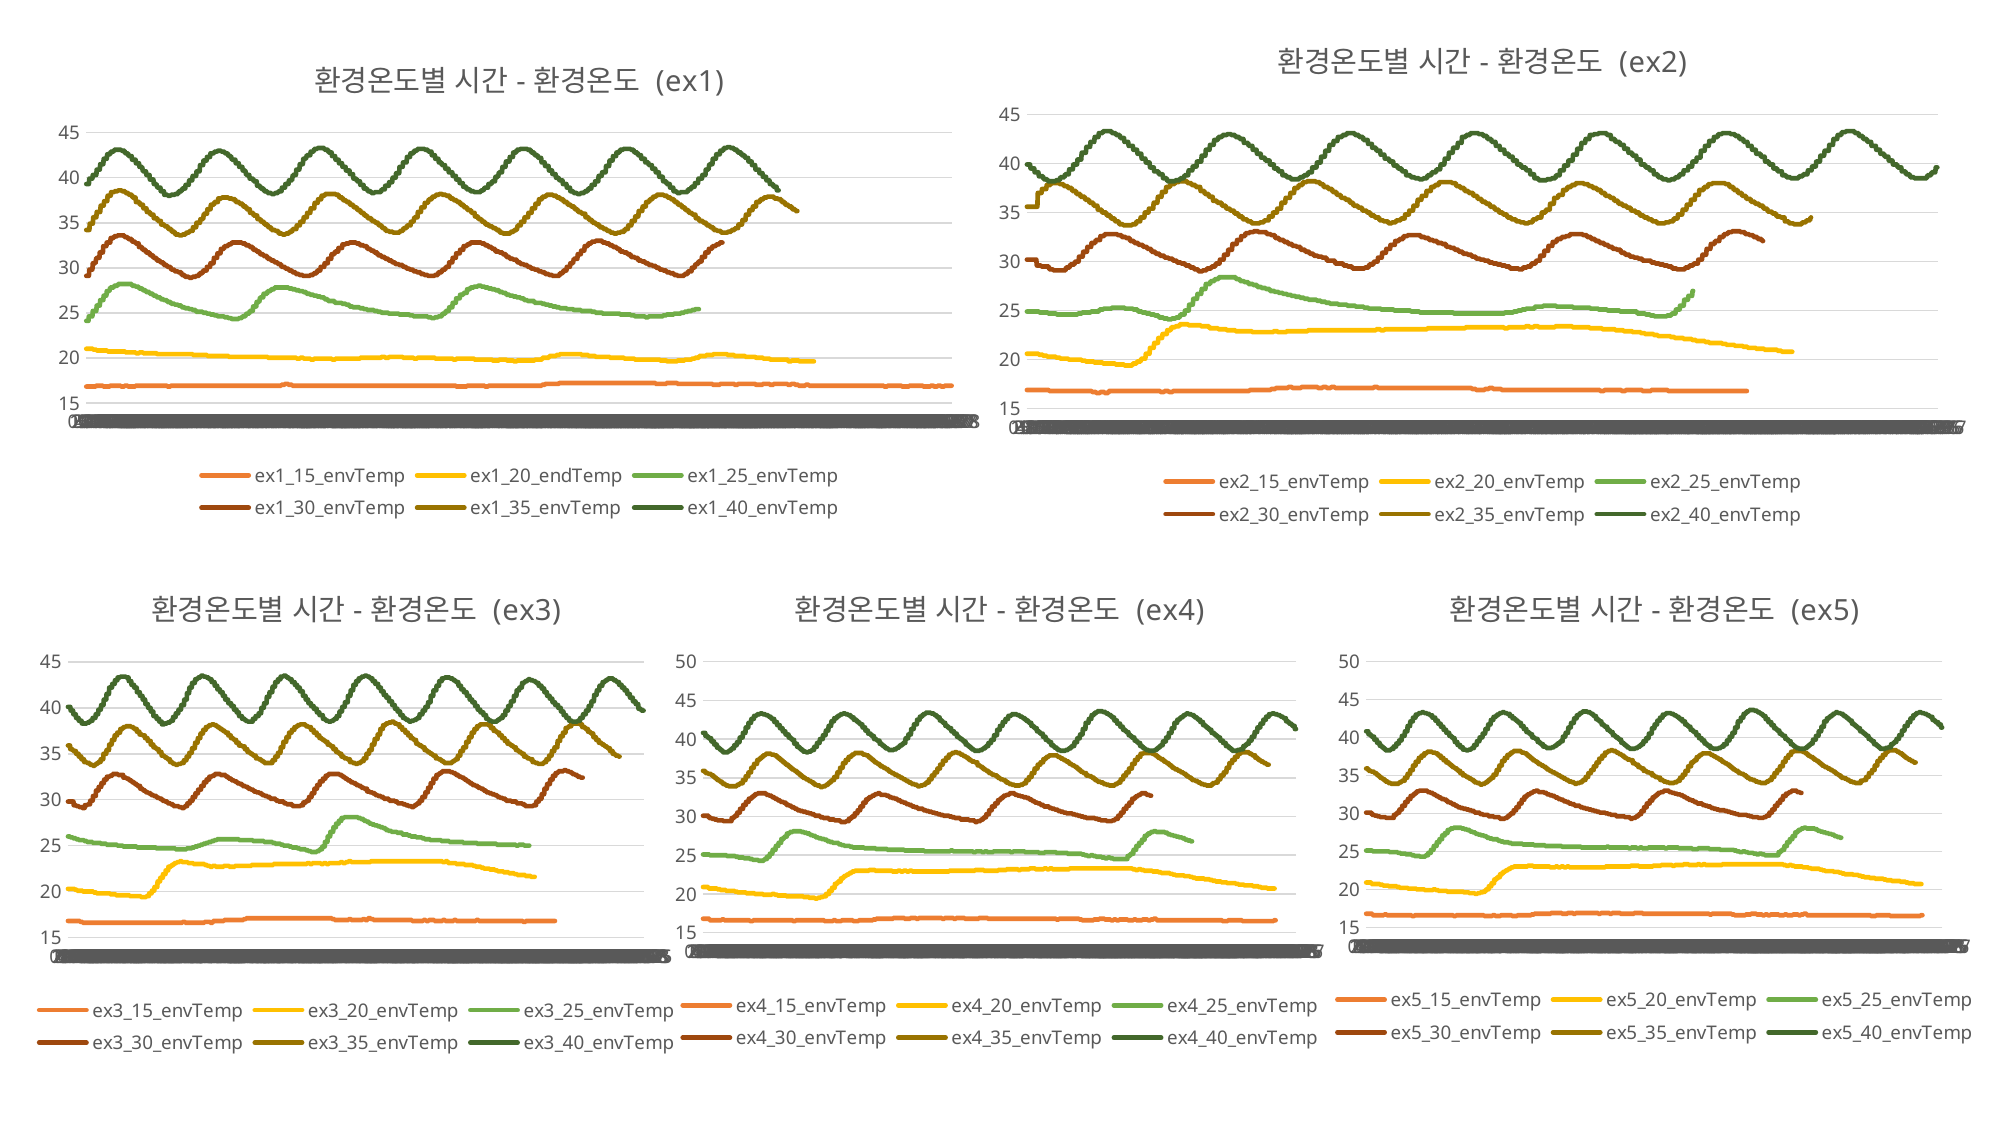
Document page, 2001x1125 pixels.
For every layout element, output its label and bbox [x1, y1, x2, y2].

chart [26, 562, 1985, 1063]
chart [39, 14, 1987, 534]
